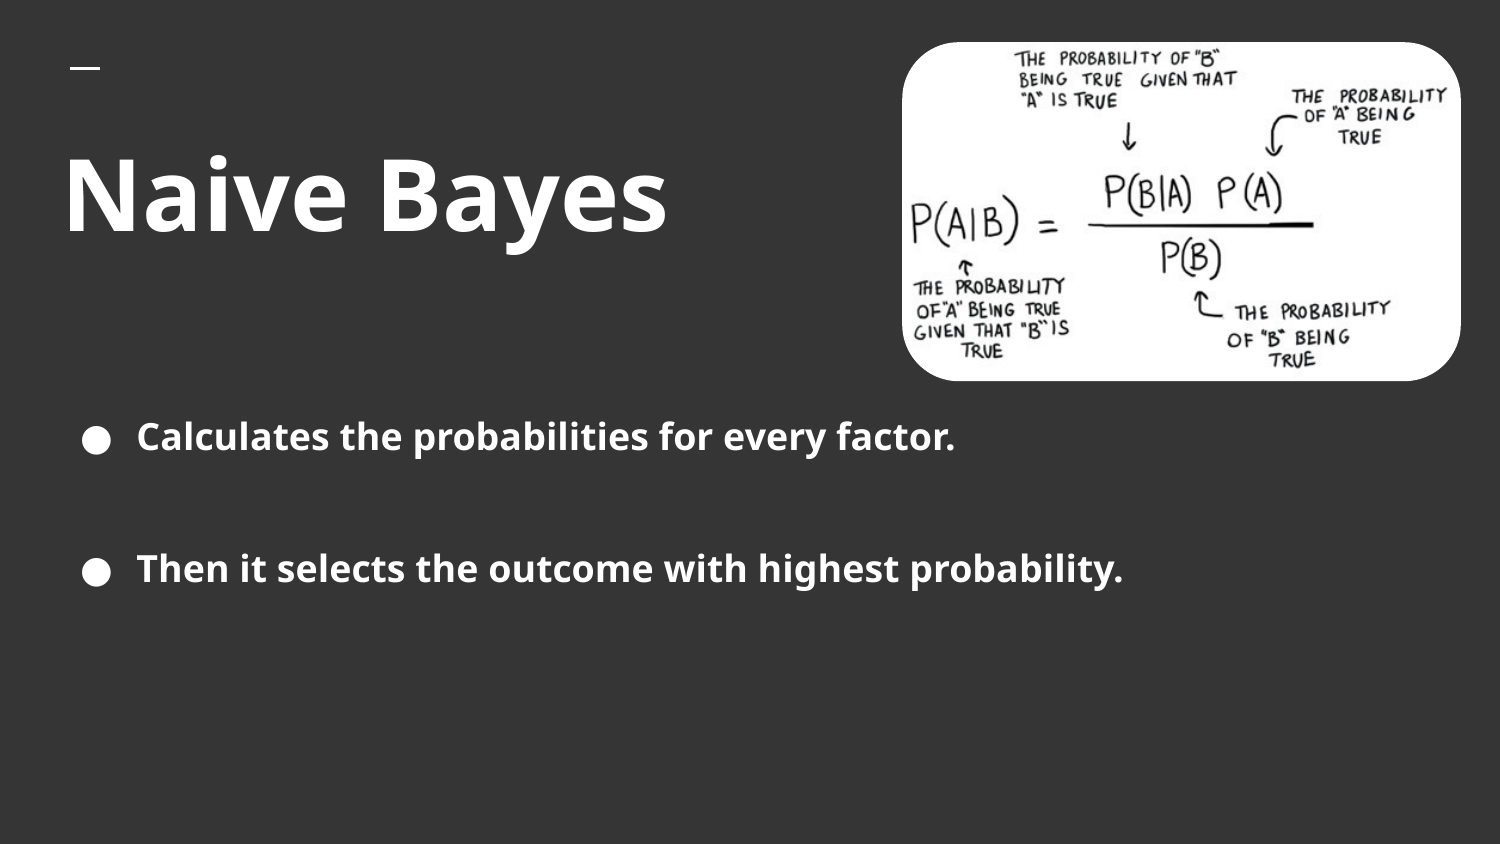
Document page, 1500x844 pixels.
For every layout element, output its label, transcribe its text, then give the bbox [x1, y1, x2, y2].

title Naive Bayes Calculates the probabilities for every factor. Then it selects the outcome with highest probability. [46, 116, 1461, 746]
picture [901, 41, 1461, 382]
